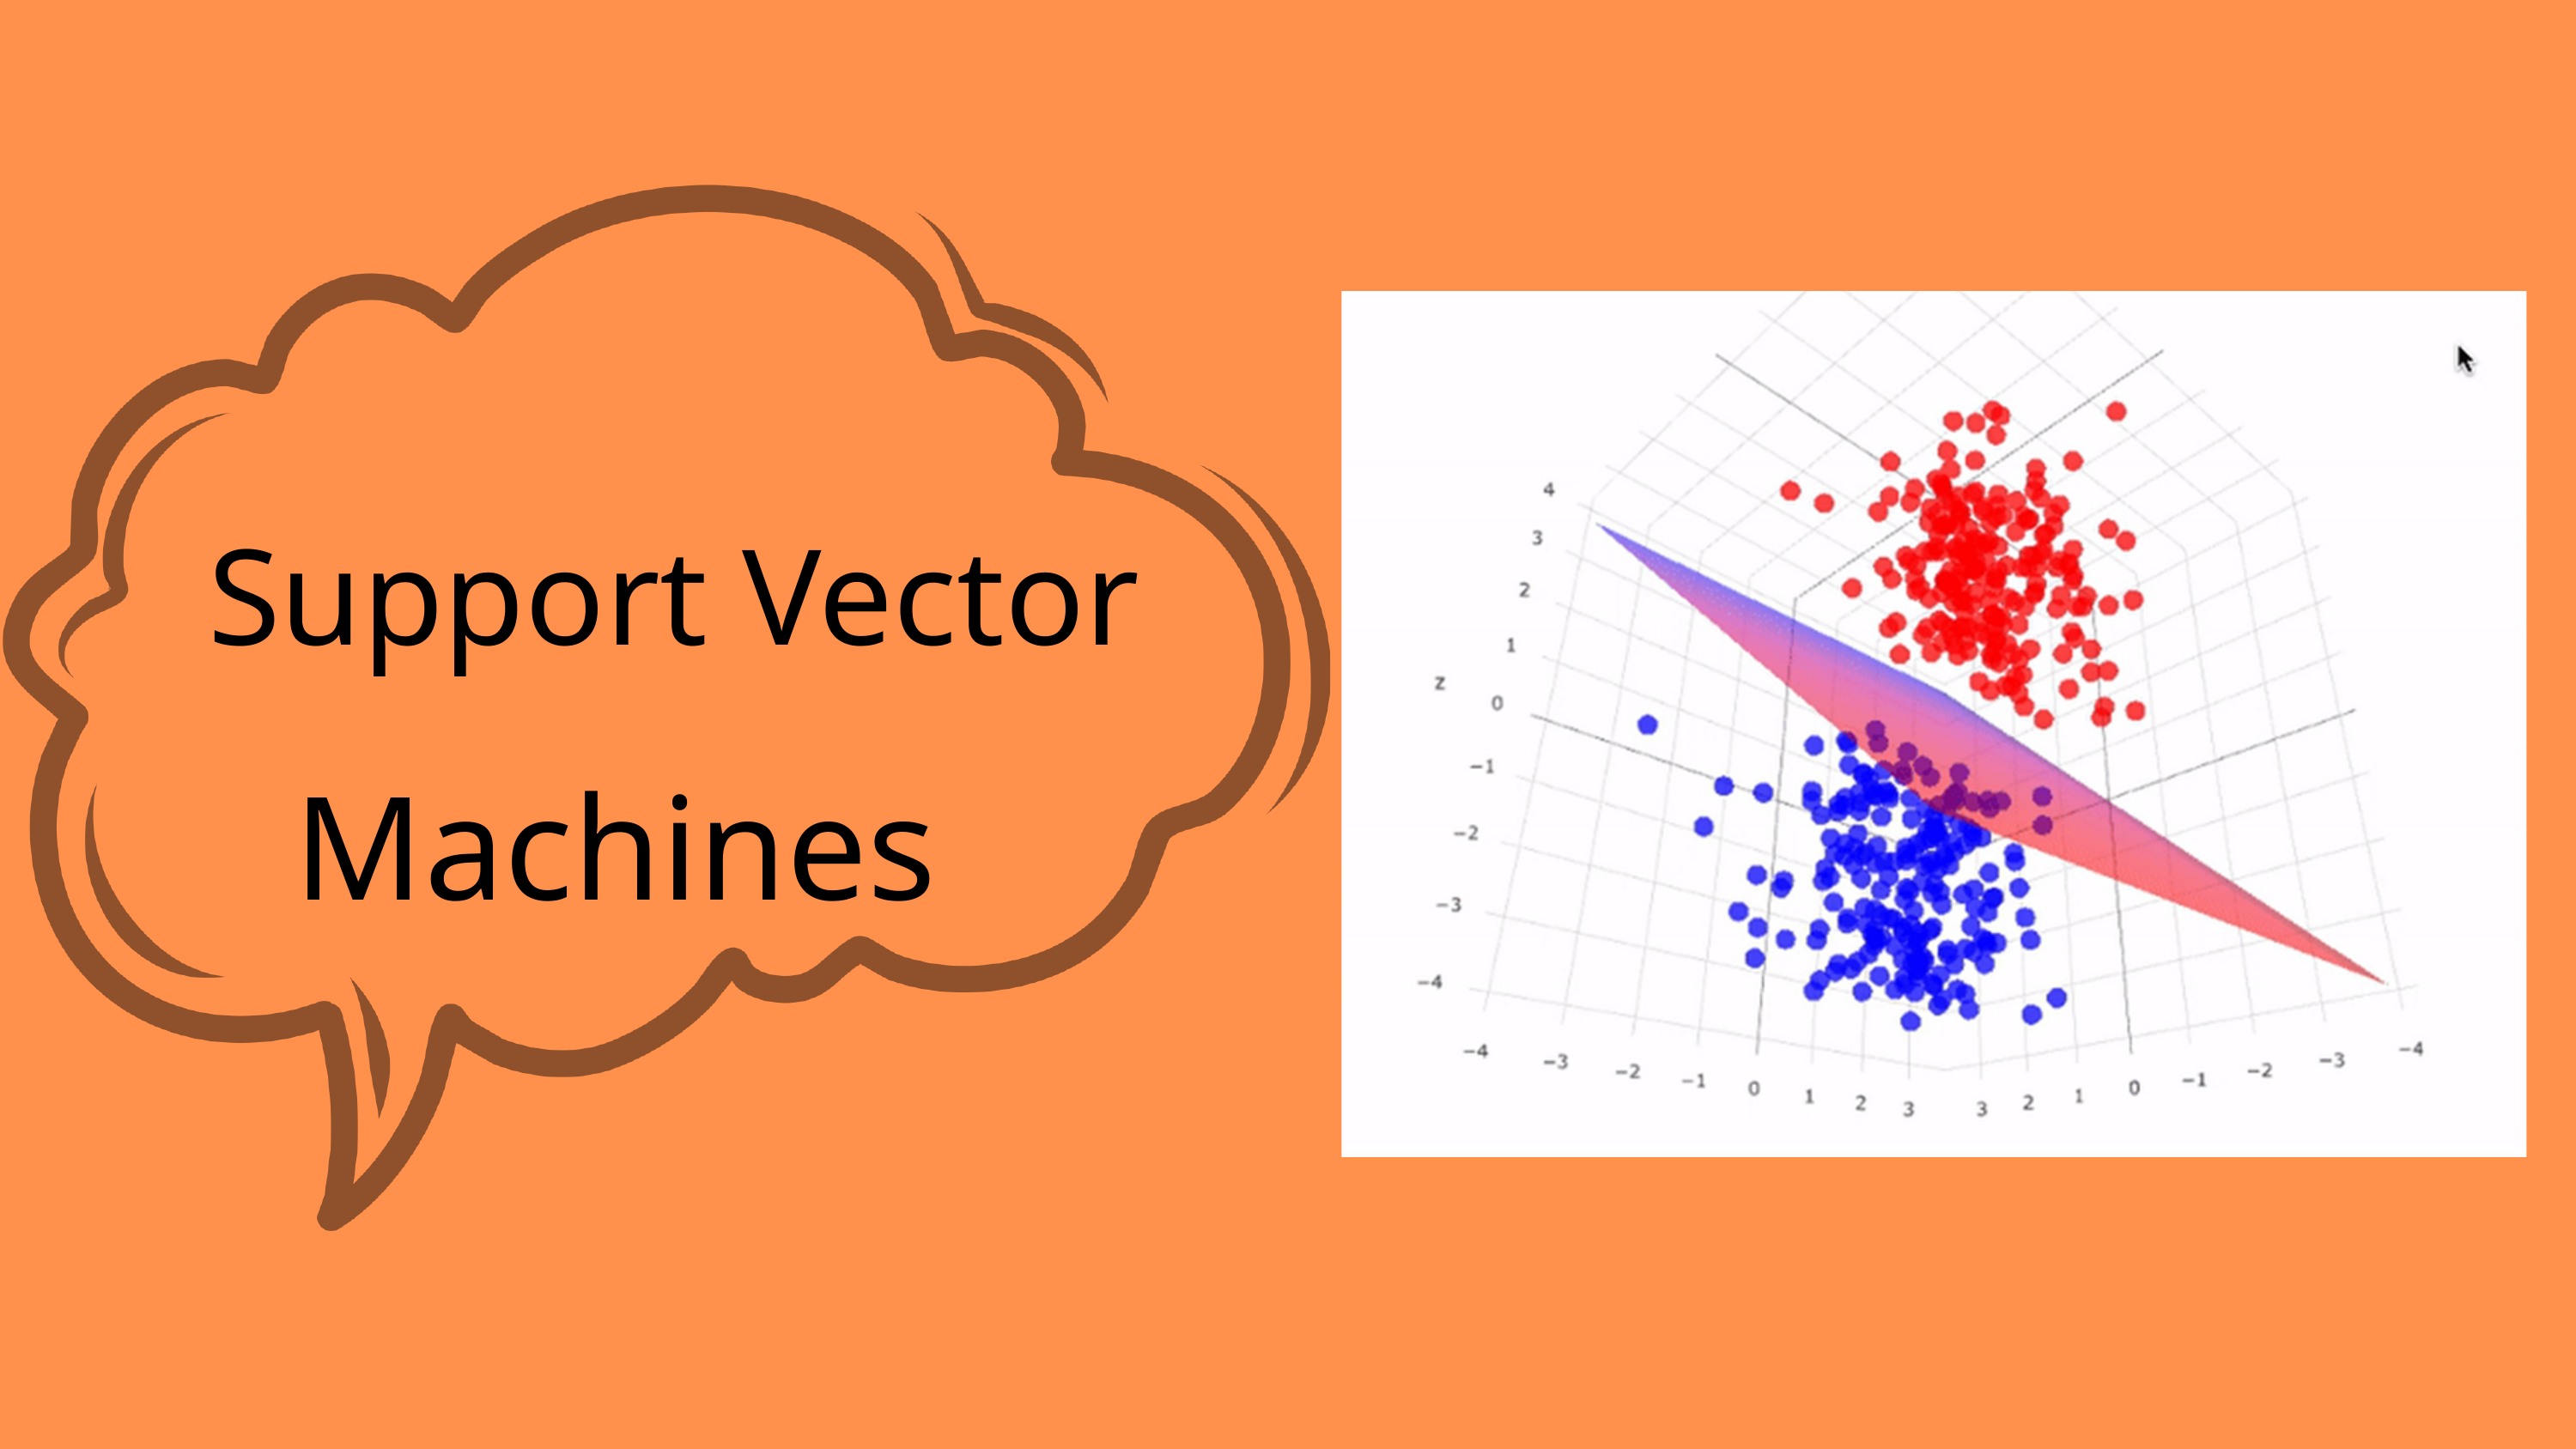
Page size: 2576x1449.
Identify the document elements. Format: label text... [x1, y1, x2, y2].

text_box Support Vector [123, 486, 1224, 671]
text_box [1341, 291, 2527, 1157]
text_box Machines [256, 728, 975, 929]
text_box [0, 181, 1331, 1234]
